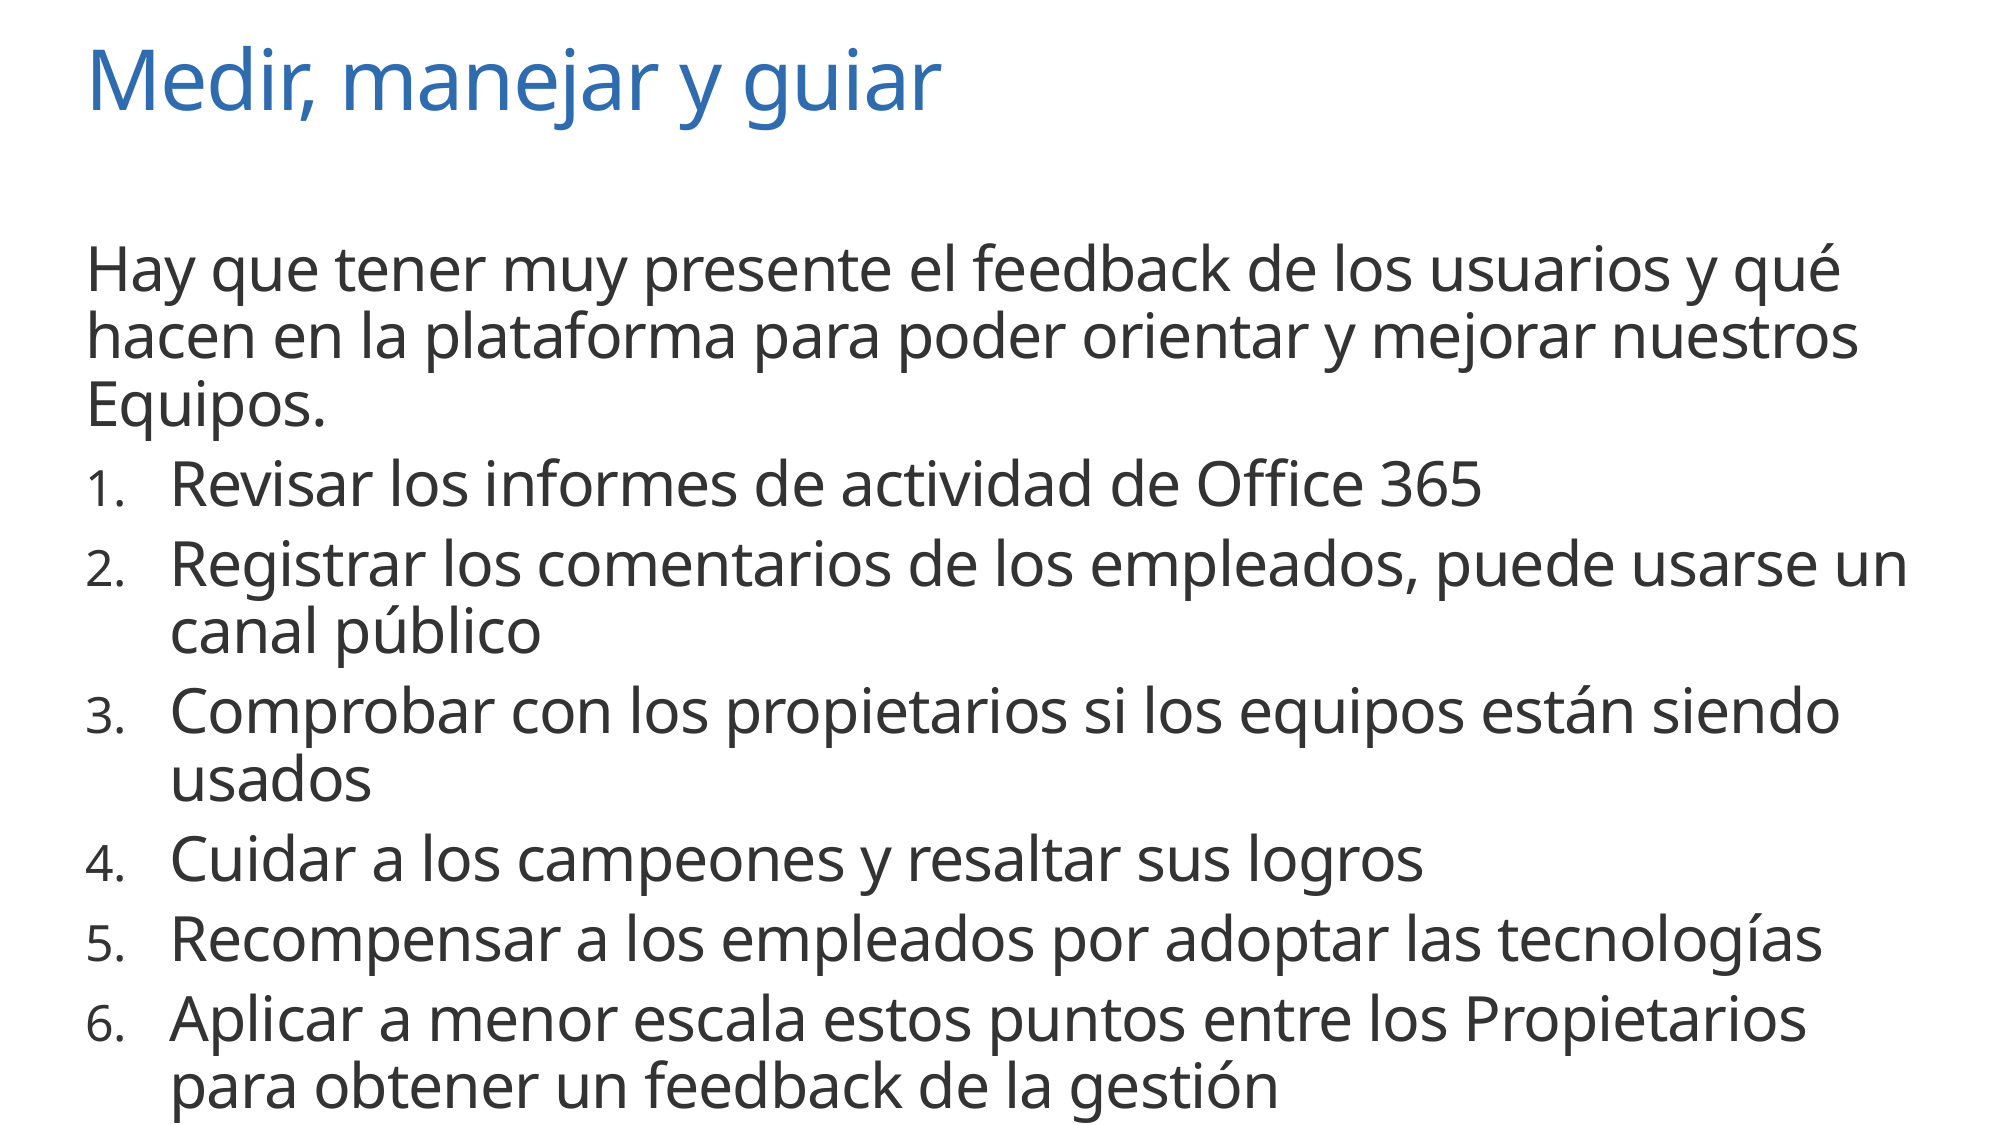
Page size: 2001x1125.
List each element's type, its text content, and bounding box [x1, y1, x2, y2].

list Hay que tener muy presente el feedback de los usuarios y qué hacen en la plataforma para poder orientar y mejorar nuestros Equipos. Revisar los informes de actividad de Office 365 Registrar los comentarios de los empleados, puede usarse un canal público Comprobar con los propietarios si los equipos están siendo usados Cuidar a los campeones y resaltar sus logros Recompensar a los empleados por adoptar las tecnologías Aplicar a menor escala estos puntos entre los Propietarios para obtener un feedback de la gestión [85, 237, 1915, 986]
title Medir, manejar y guiar [85, 37, 1915, 161]
